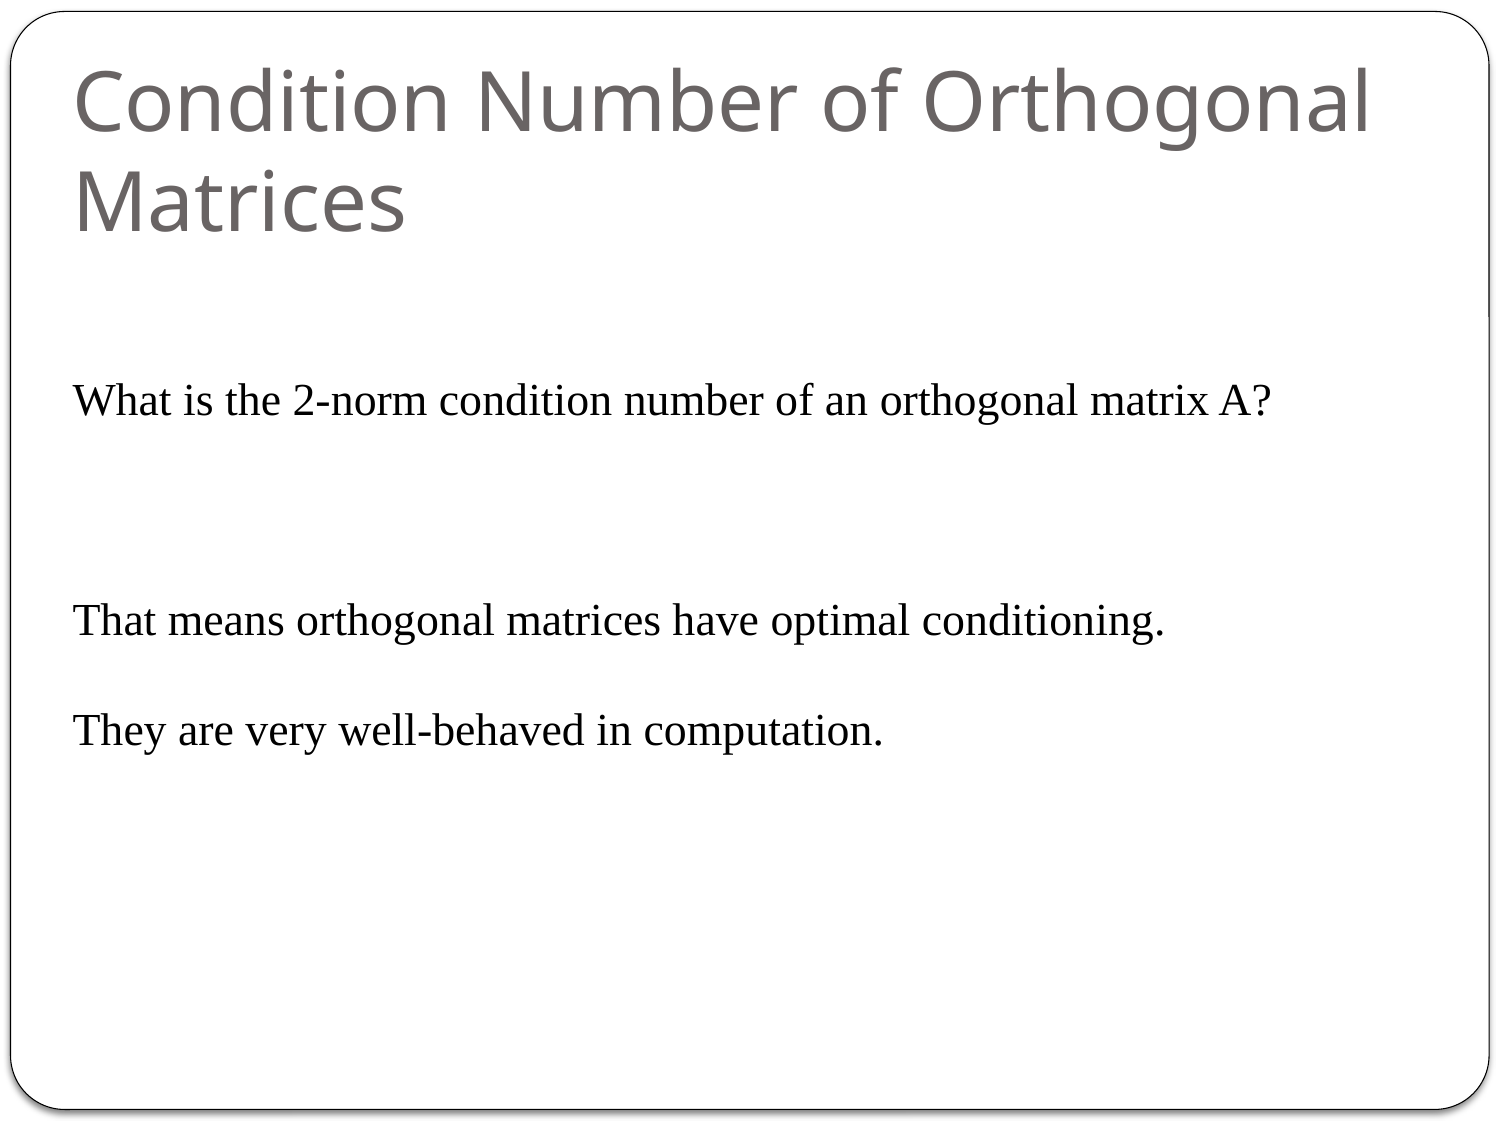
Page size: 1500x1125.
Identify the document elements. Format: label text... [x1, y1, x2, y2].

text_box Condition Number of Orthogonal Matrices [57, 40, 1500, 256]
